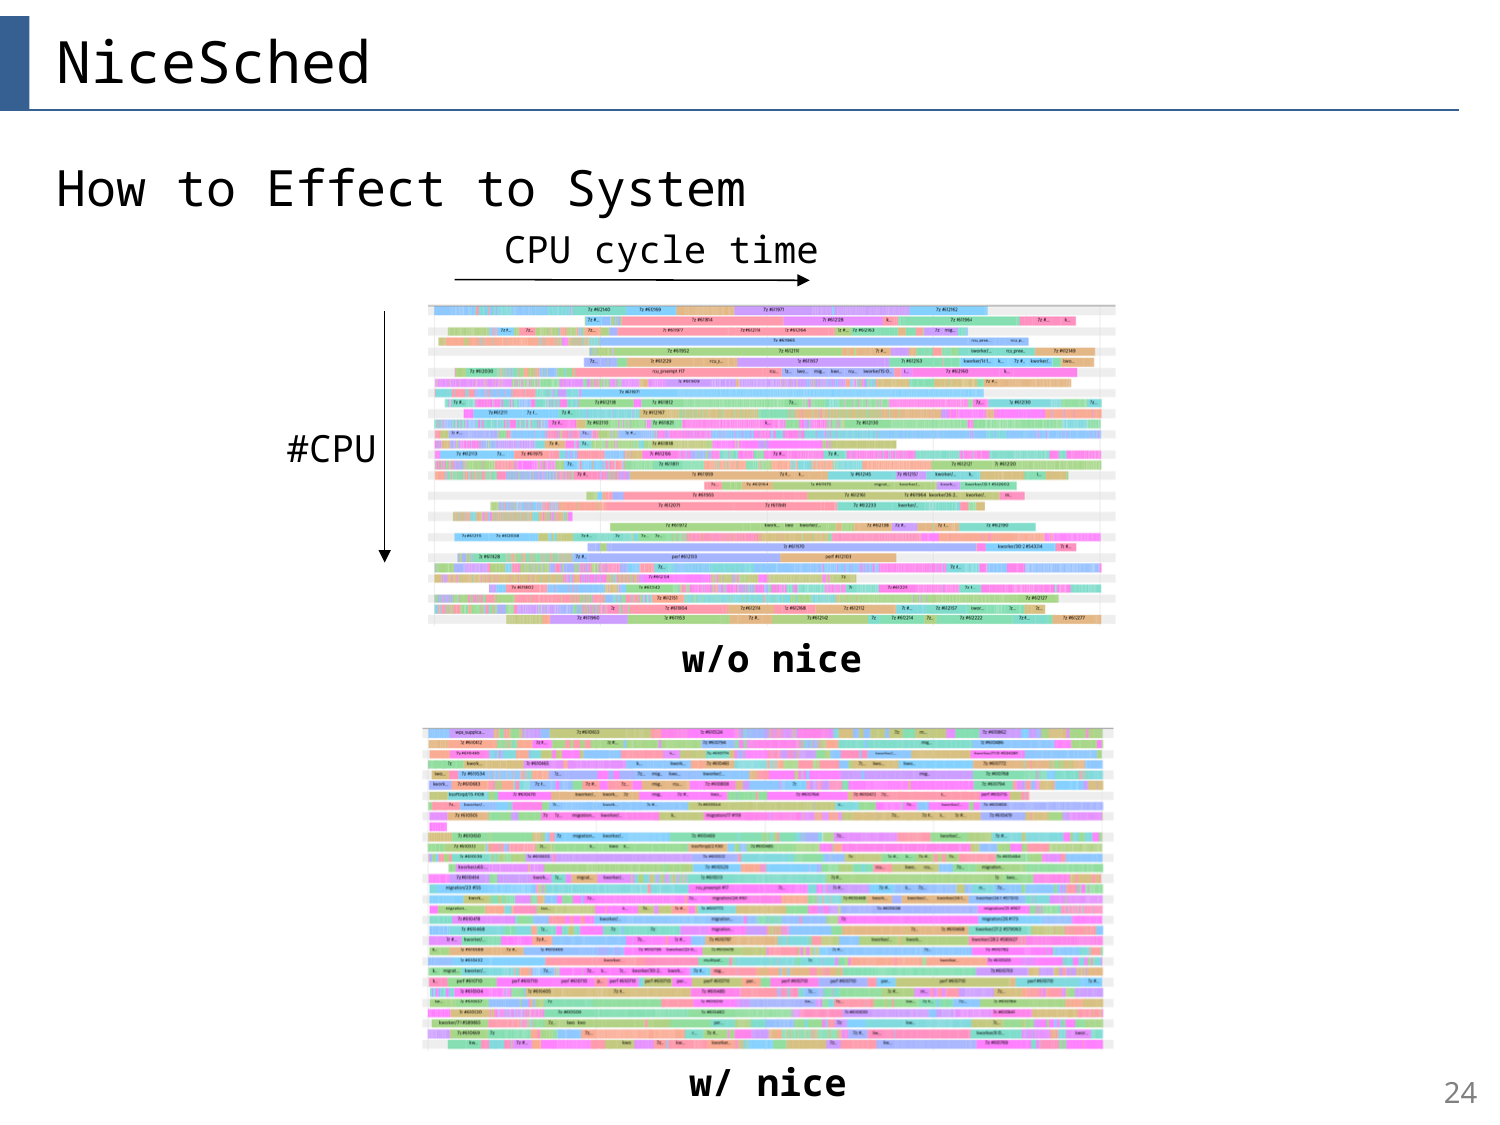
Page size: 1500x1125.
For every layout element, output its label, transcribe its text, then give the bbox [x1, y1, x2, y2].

text_box w/ nice [674, 1061, 862, 1112]
picture [421, 727, 1115, 1053]
text_box #CPU [271, 417, 380, 478]
text_box CPU cycle time [489, 218, 834, 279]
picture [427, 302, 1118, 628]
list How to Effect to System [41, 149, 1459, 1106]
text_box w/o nice [667, 636, 877, 687]
title NiceSched [41, 0, 1459, 120]
